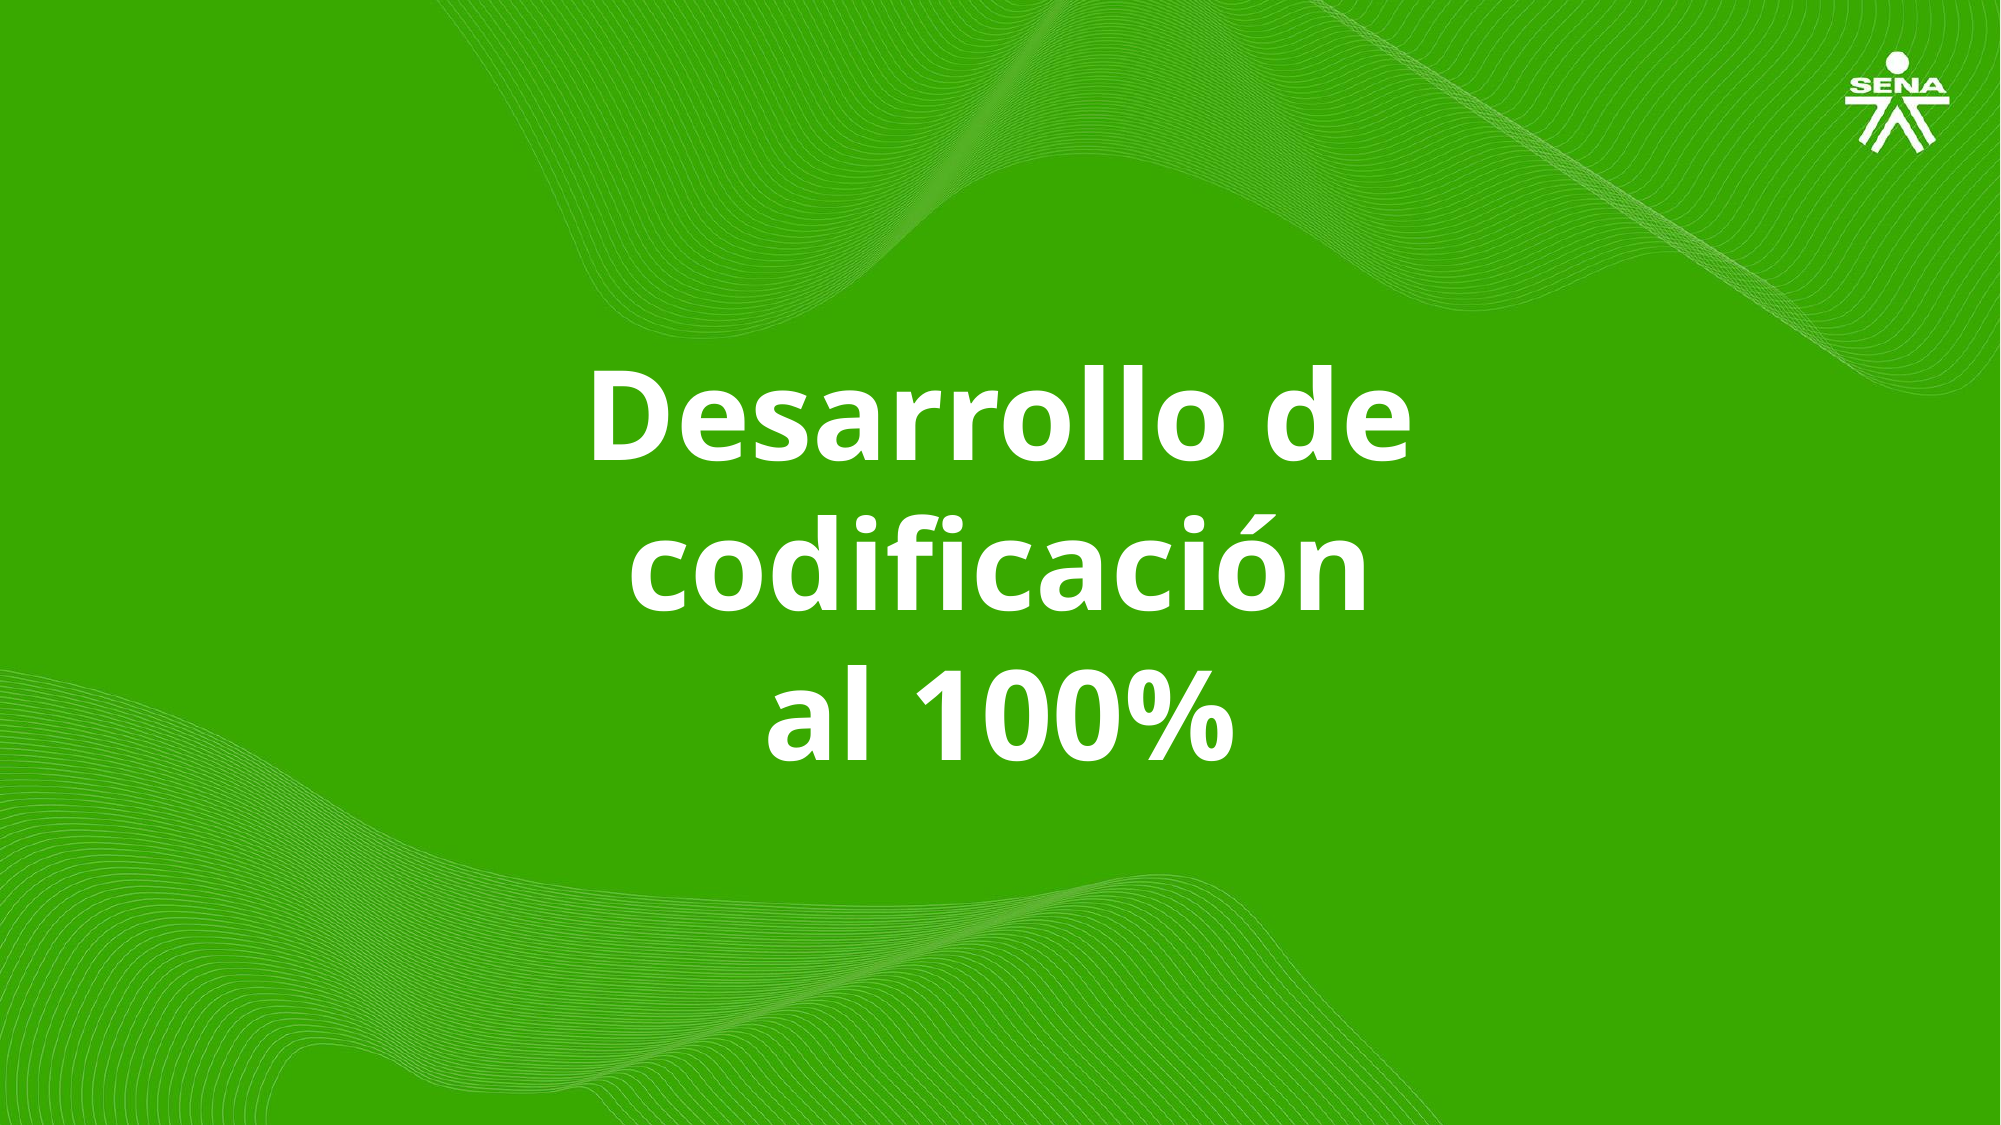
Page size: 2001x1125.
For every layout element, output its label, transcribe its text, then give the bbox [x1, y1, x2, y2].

text_box Desarrollo de codificación al 100% [540, 327, 1460, 793]
picture [0, 0, 2001, 1125]
